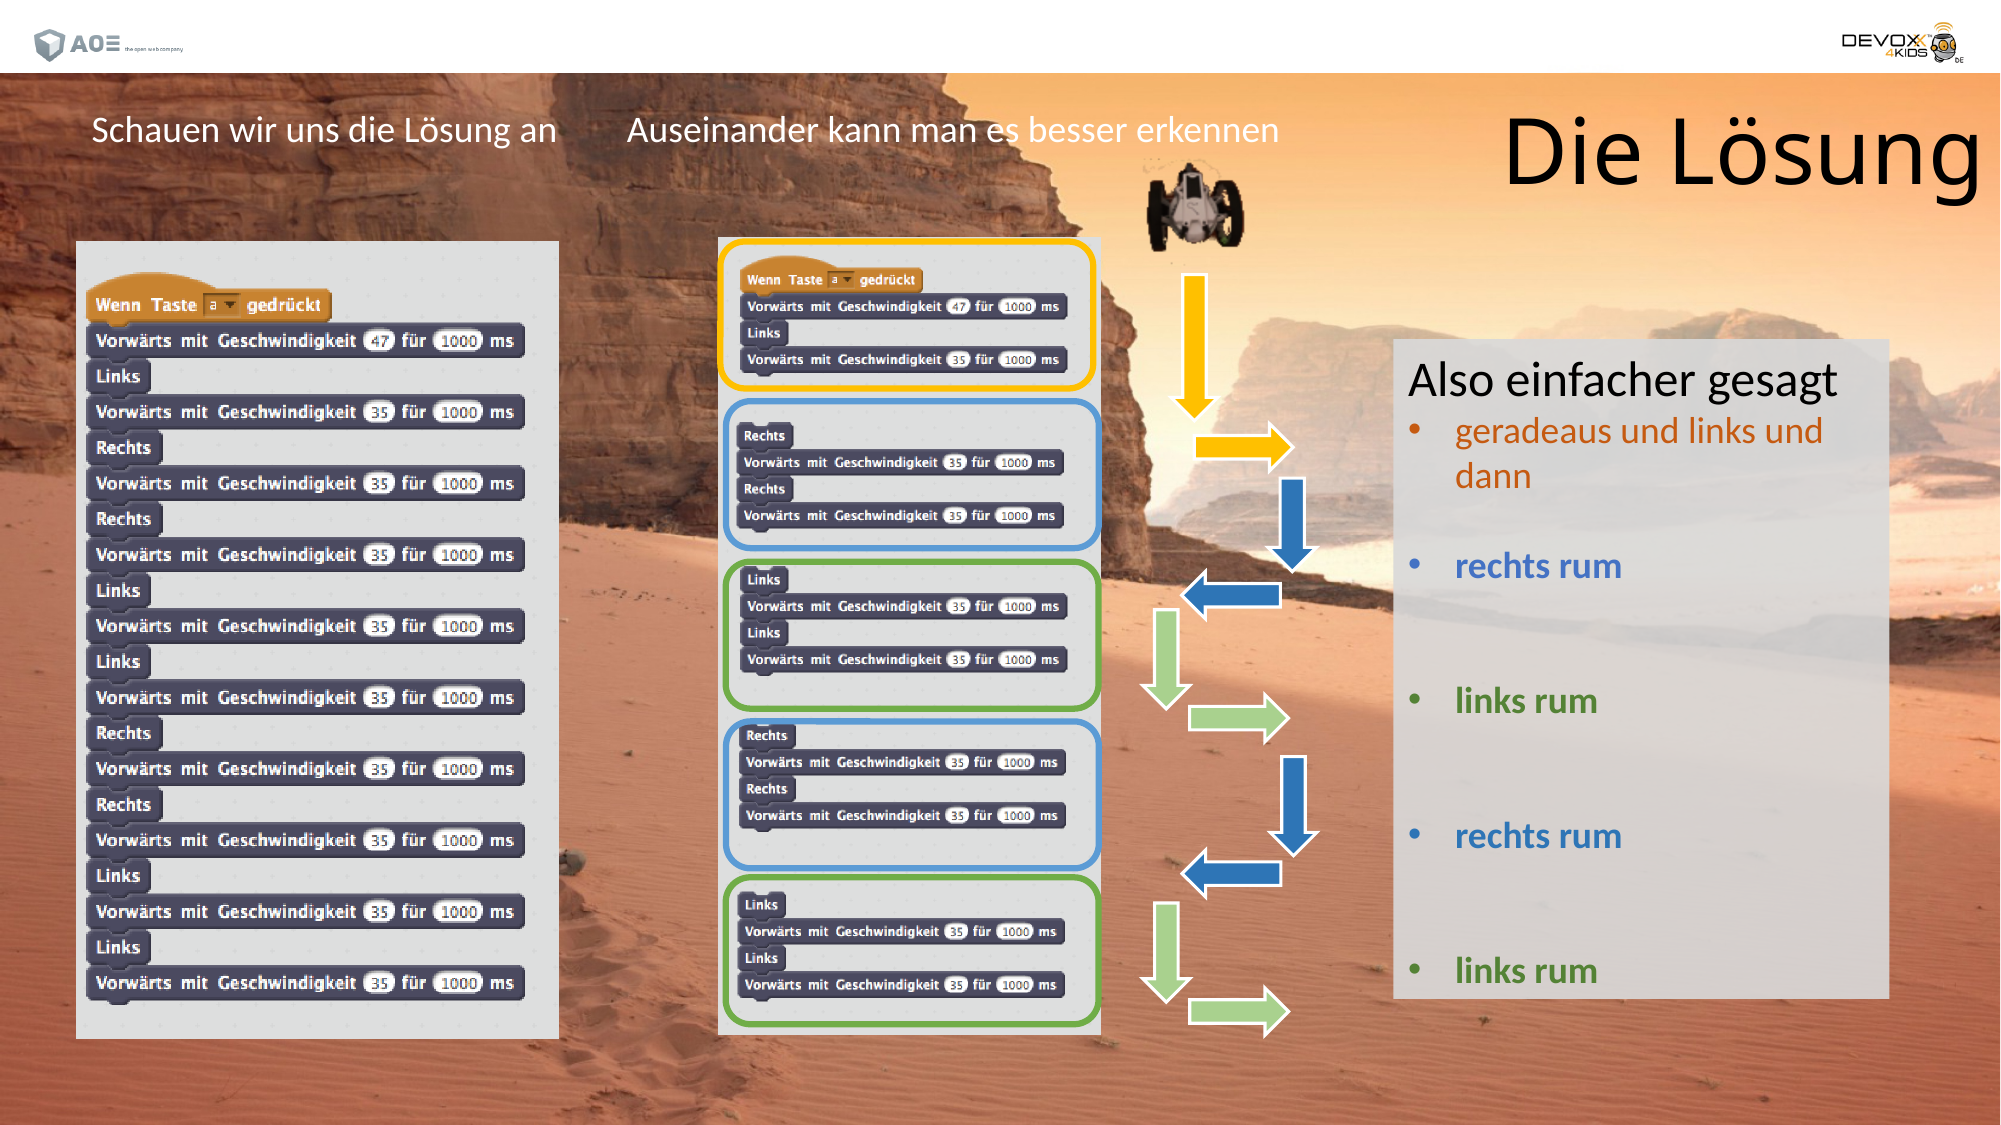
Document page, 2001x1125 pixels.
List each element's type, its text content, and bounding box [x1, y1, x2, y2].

text_box Also einfacher gesagt geradeaus und links und dann rechts rum links rum rechts rum links rum [1393, 339, 1890, 999]
title Die Lösung [1160, 97, 2000, 315]
picture [0, 20, 2001, 1125]
text_box Schauen wir uns die Lösung an [76, 97, 604, 158]
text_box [791, 509, 1669, 684]
text_box Auseinander kann man es besser erkennen [612, 97, 1373, 158]
